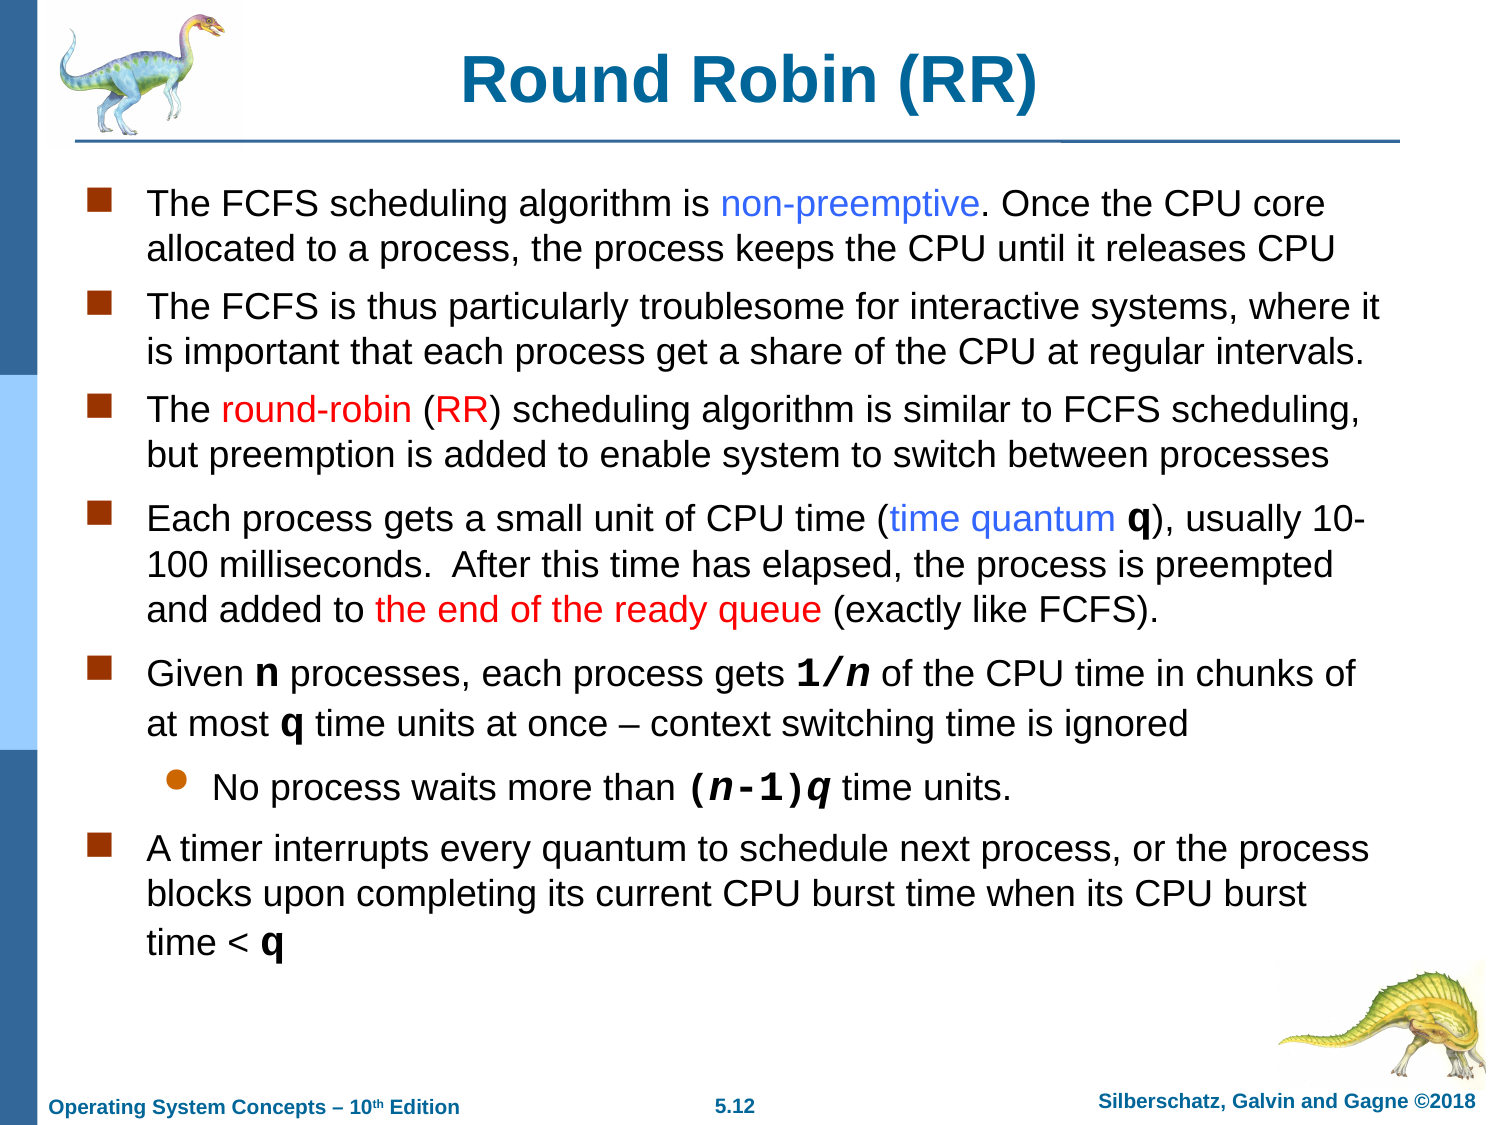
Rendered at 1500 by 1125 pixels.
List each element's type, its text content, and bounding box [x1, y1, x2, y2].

picture [46, 0, 243, 149]
title Round Robin (RR) [74, 28, 1426, 124]
list The FCFS scheduling algorithm is non-preemptive. Once the CPU core allocated to a process, the process keeps the CPU until it releases CPU The FCFS is thus particularly troublesome for interactive systems, where it is important that each process get a share of the CPU at regular intervals. The round-robin (RR) scheduling algorithm is similar to FCFS scheduling, but preemption is added to enable system to switch between processes Each process gets a small unit of CPU time (time quantum q), usually 10-100 milliseconds. After this time has elapsed, the process is preempted and added to the end of the ready queue (exactly like FCFS). Given n processes, each process gets 1/n of the CPU time in chunks of at most q time units at once – context switching time is ignored No process waits more than (n-1)q time units. A timer interrupts every quantum to schedule next process, or the process blocks upon completing its current CPU burst time when its CPU burst time < q [74, 171, 1398, 994]
picture [1275, 959, 1486, 1090]
